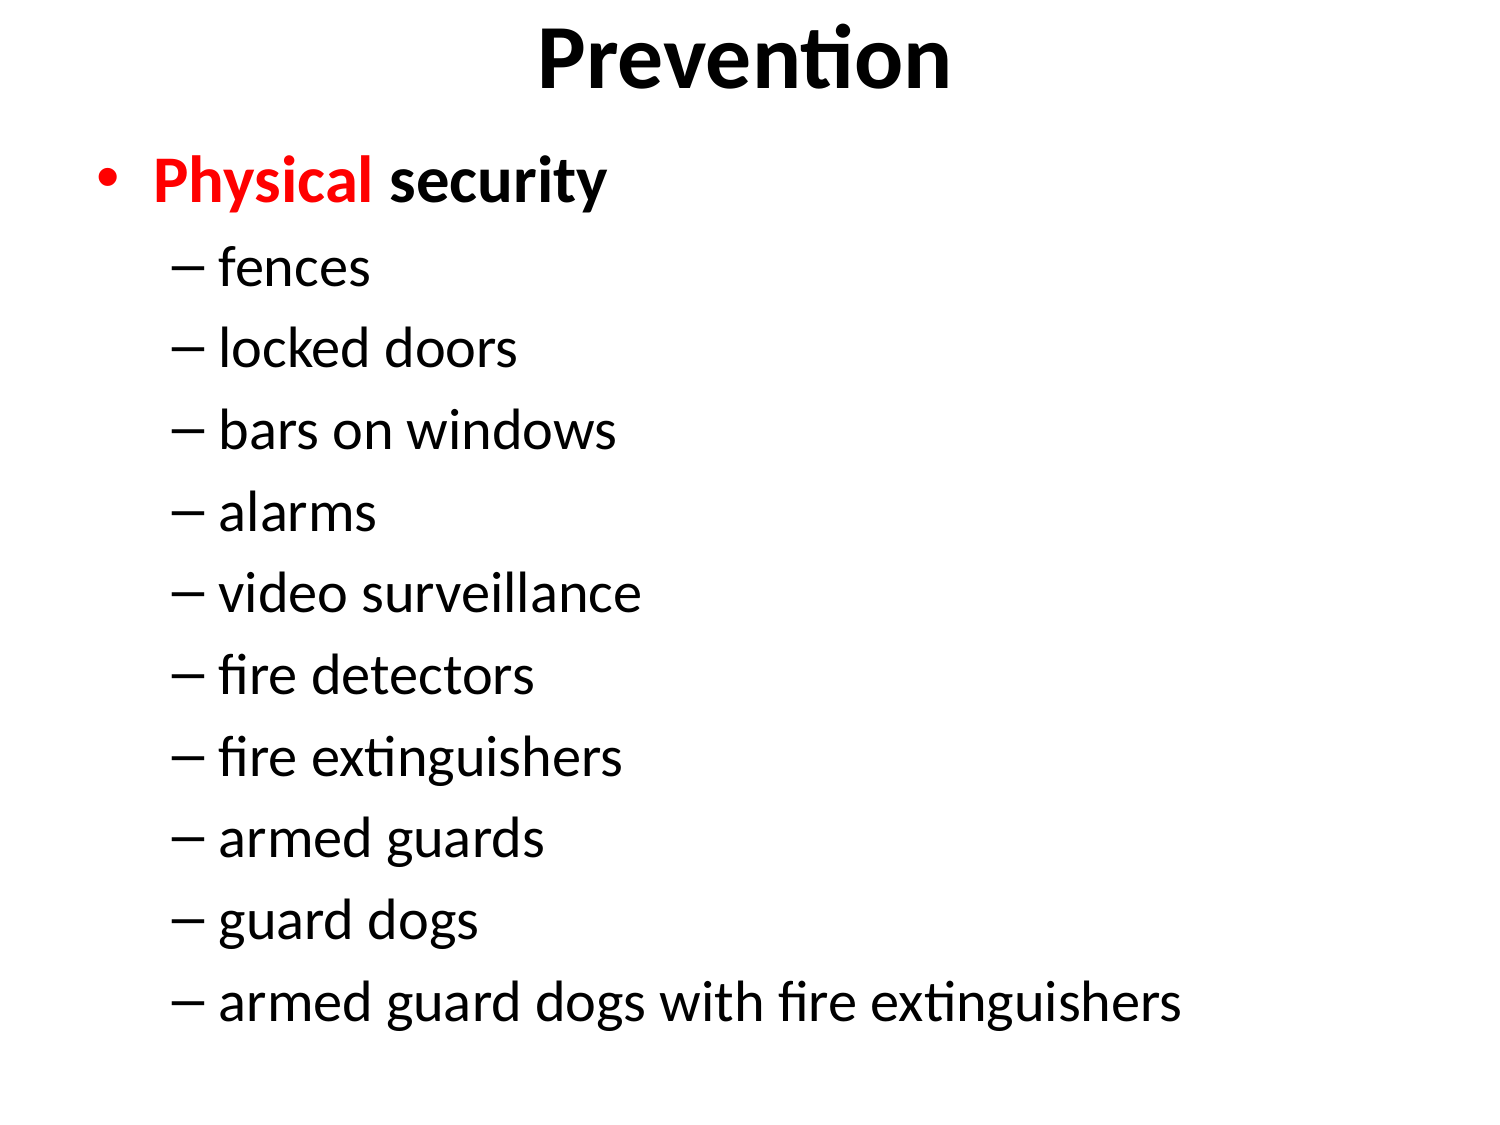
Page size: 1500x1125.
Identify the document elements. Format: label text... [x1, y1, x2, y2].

list Physical security fences locked doors bars on windows alarms video surveillance fire detectors fire extinguishers armed guards guard dogs armed guard dogs with fire extinguishers [82, 128, 1432, 1055]
title Prevention [70, 9, 1421, 94]
